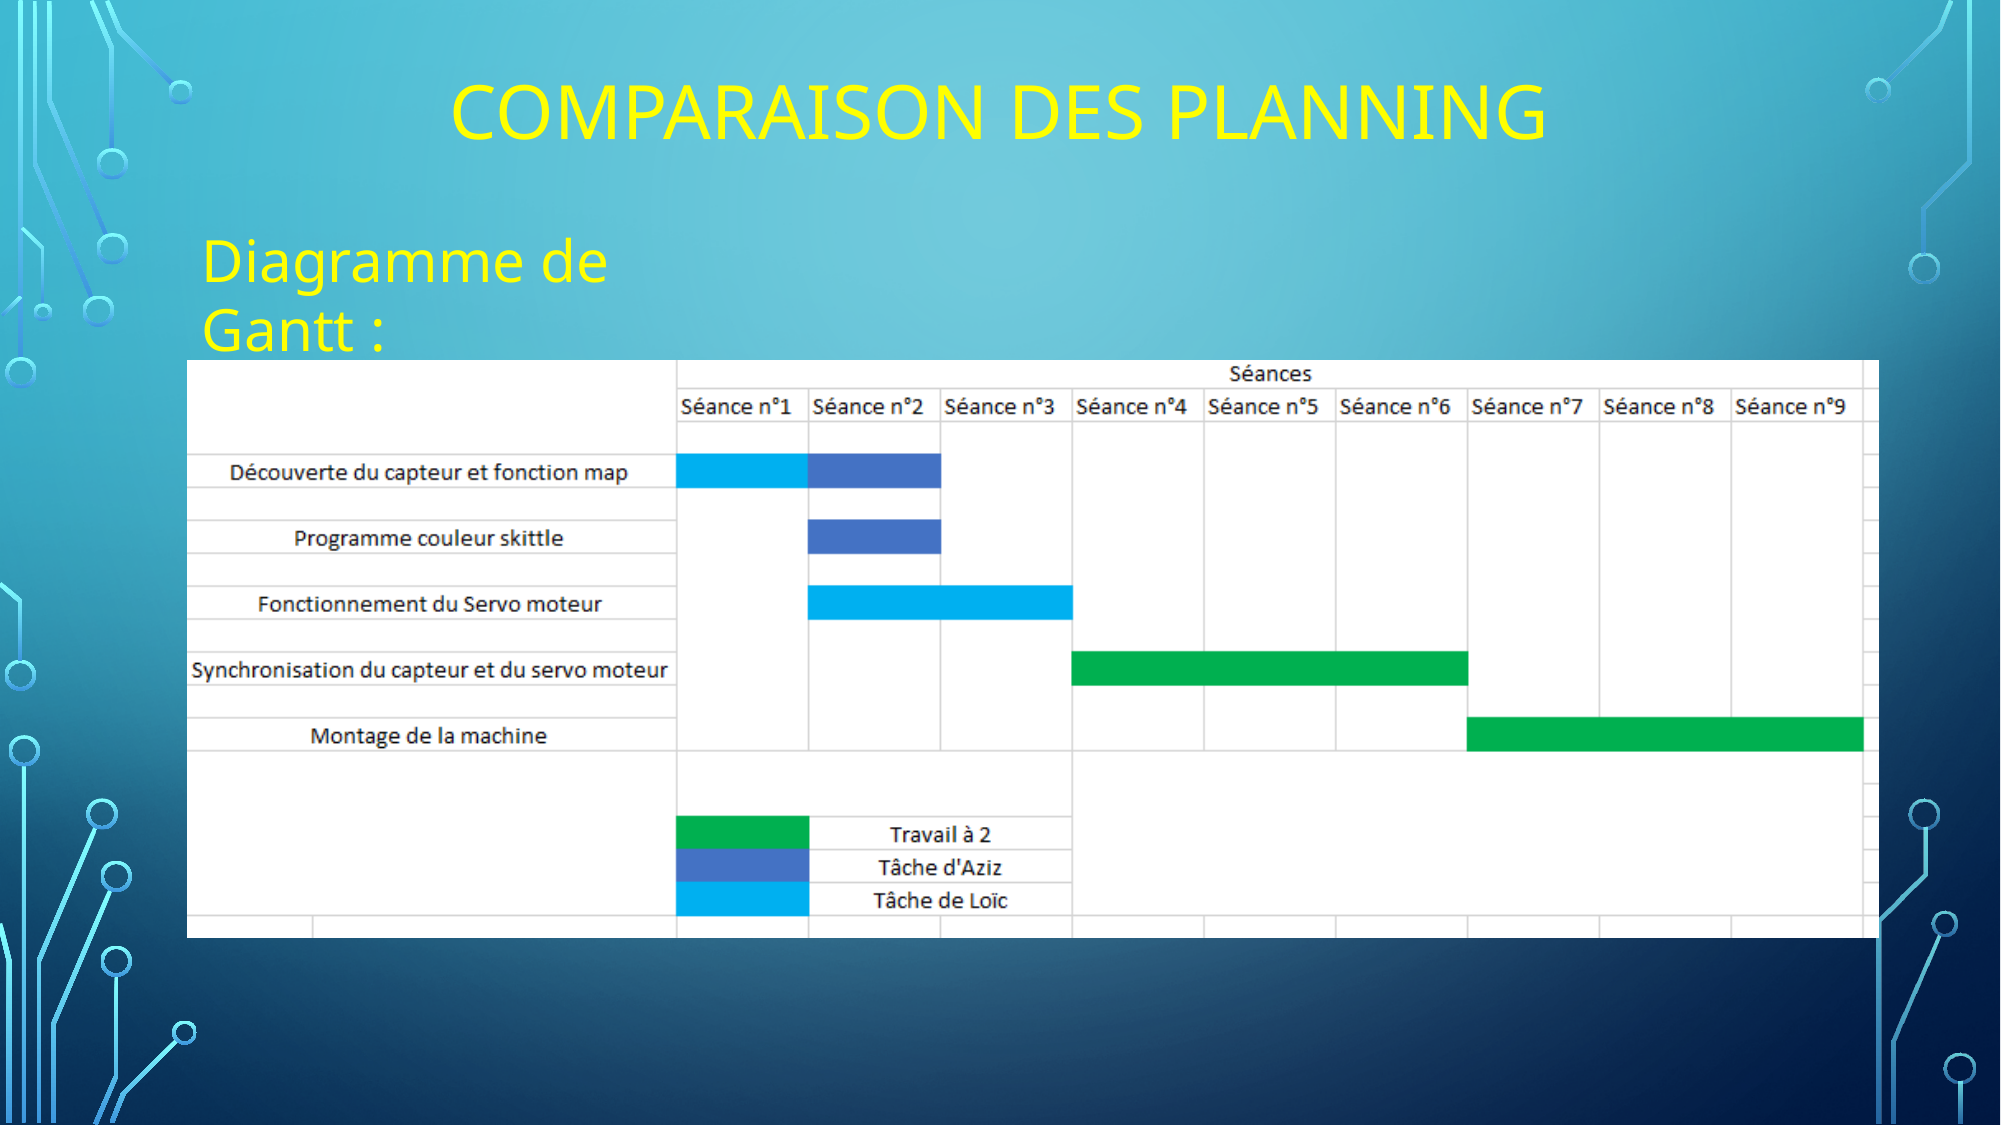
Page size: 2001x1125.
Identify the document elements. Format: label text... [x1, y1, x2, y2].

picture [186, 359, 1879, 939]
text_box Diagramme de Gantt : [187, 216, 750, 359]
title Comparaison des Planning [187, 52, 1813, 178]
